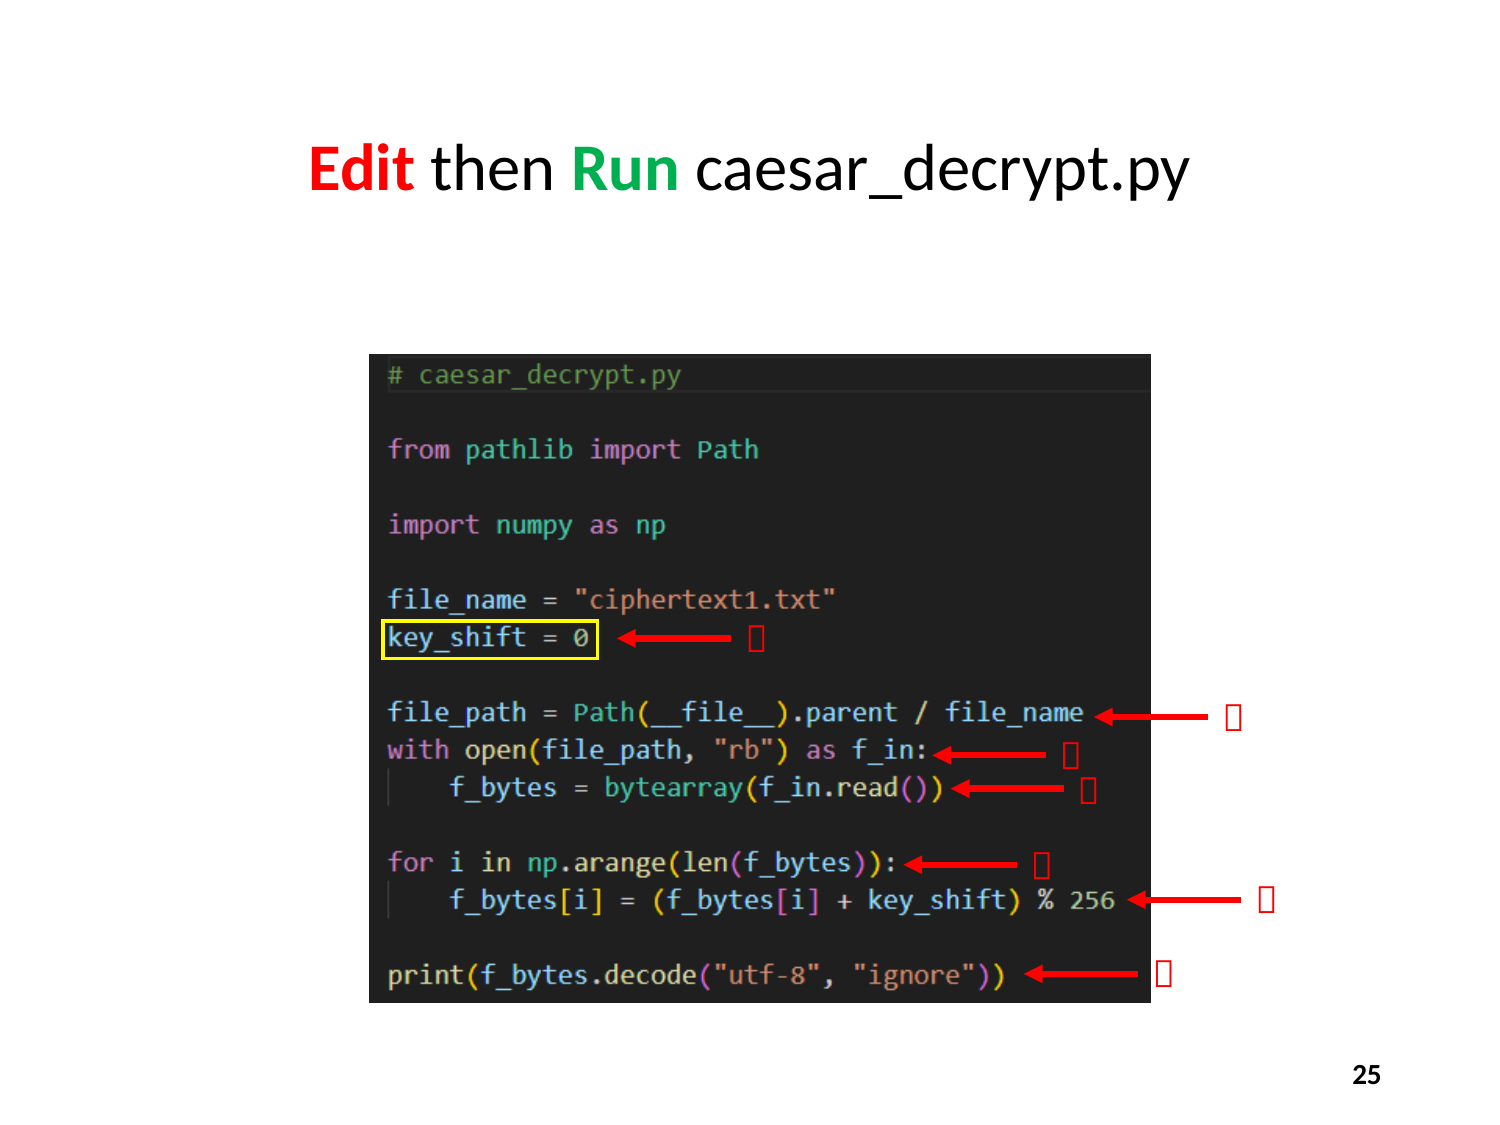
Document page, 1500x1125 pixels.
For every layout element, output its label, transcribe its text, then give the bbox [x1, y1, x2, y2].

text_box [932, 724, 1108, 786]
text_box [616, 607, 794, 669]
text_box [903, 834, 1079, 896]
slide_number 25 [1059, 1042, 1397, 1103]
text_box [1023, 942, 1201, 1004]
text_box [1093, 686, 1271, 748]
title Edit then Run caesar_decrypt.py [103, 59, 1397, 278]
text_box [950, 760, 1126, 821]
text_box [1126, 868, 1304, 930]
picture [369, 354, 1151, 1004]
